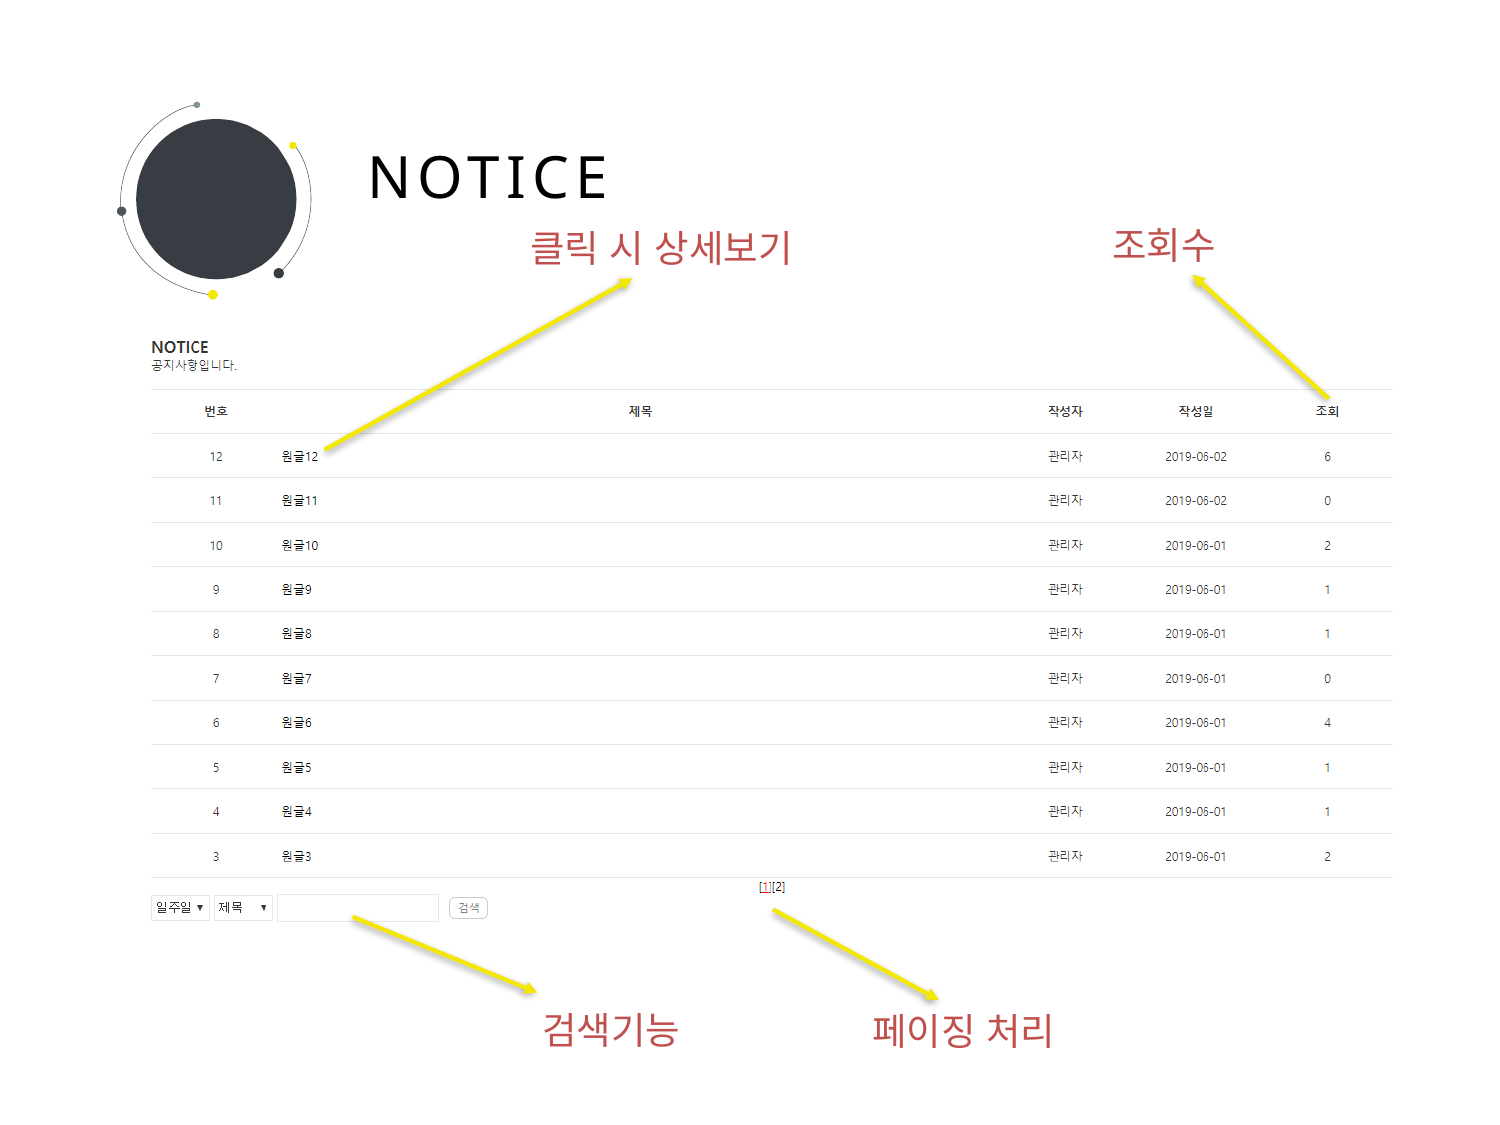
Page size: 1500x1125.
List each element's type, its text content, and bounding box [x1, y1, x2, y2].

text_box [352, 916, 538, 993]
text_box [772, 909, 940, 1001]
text_box 조회수 [1097, 214, 1288, 275]
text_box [1192, 275, 1330, 399]
text_box NOTICE [352, 132, 1189, 218]
text_box 페이징 처리 [857, 1000, 1177, 1061]
text_box [302, 157, 311, 242]
text_box 클릭 시 상세보기 [515, 217, 837, 278]
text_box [116, 101, 297, 310]
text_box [324, 277, 633, 450]
picture [121, 317, 1421, 939]
text_box 검색기능 [527, 999, 847, 1060]
text_box [115, 340, 1402, 1096]
